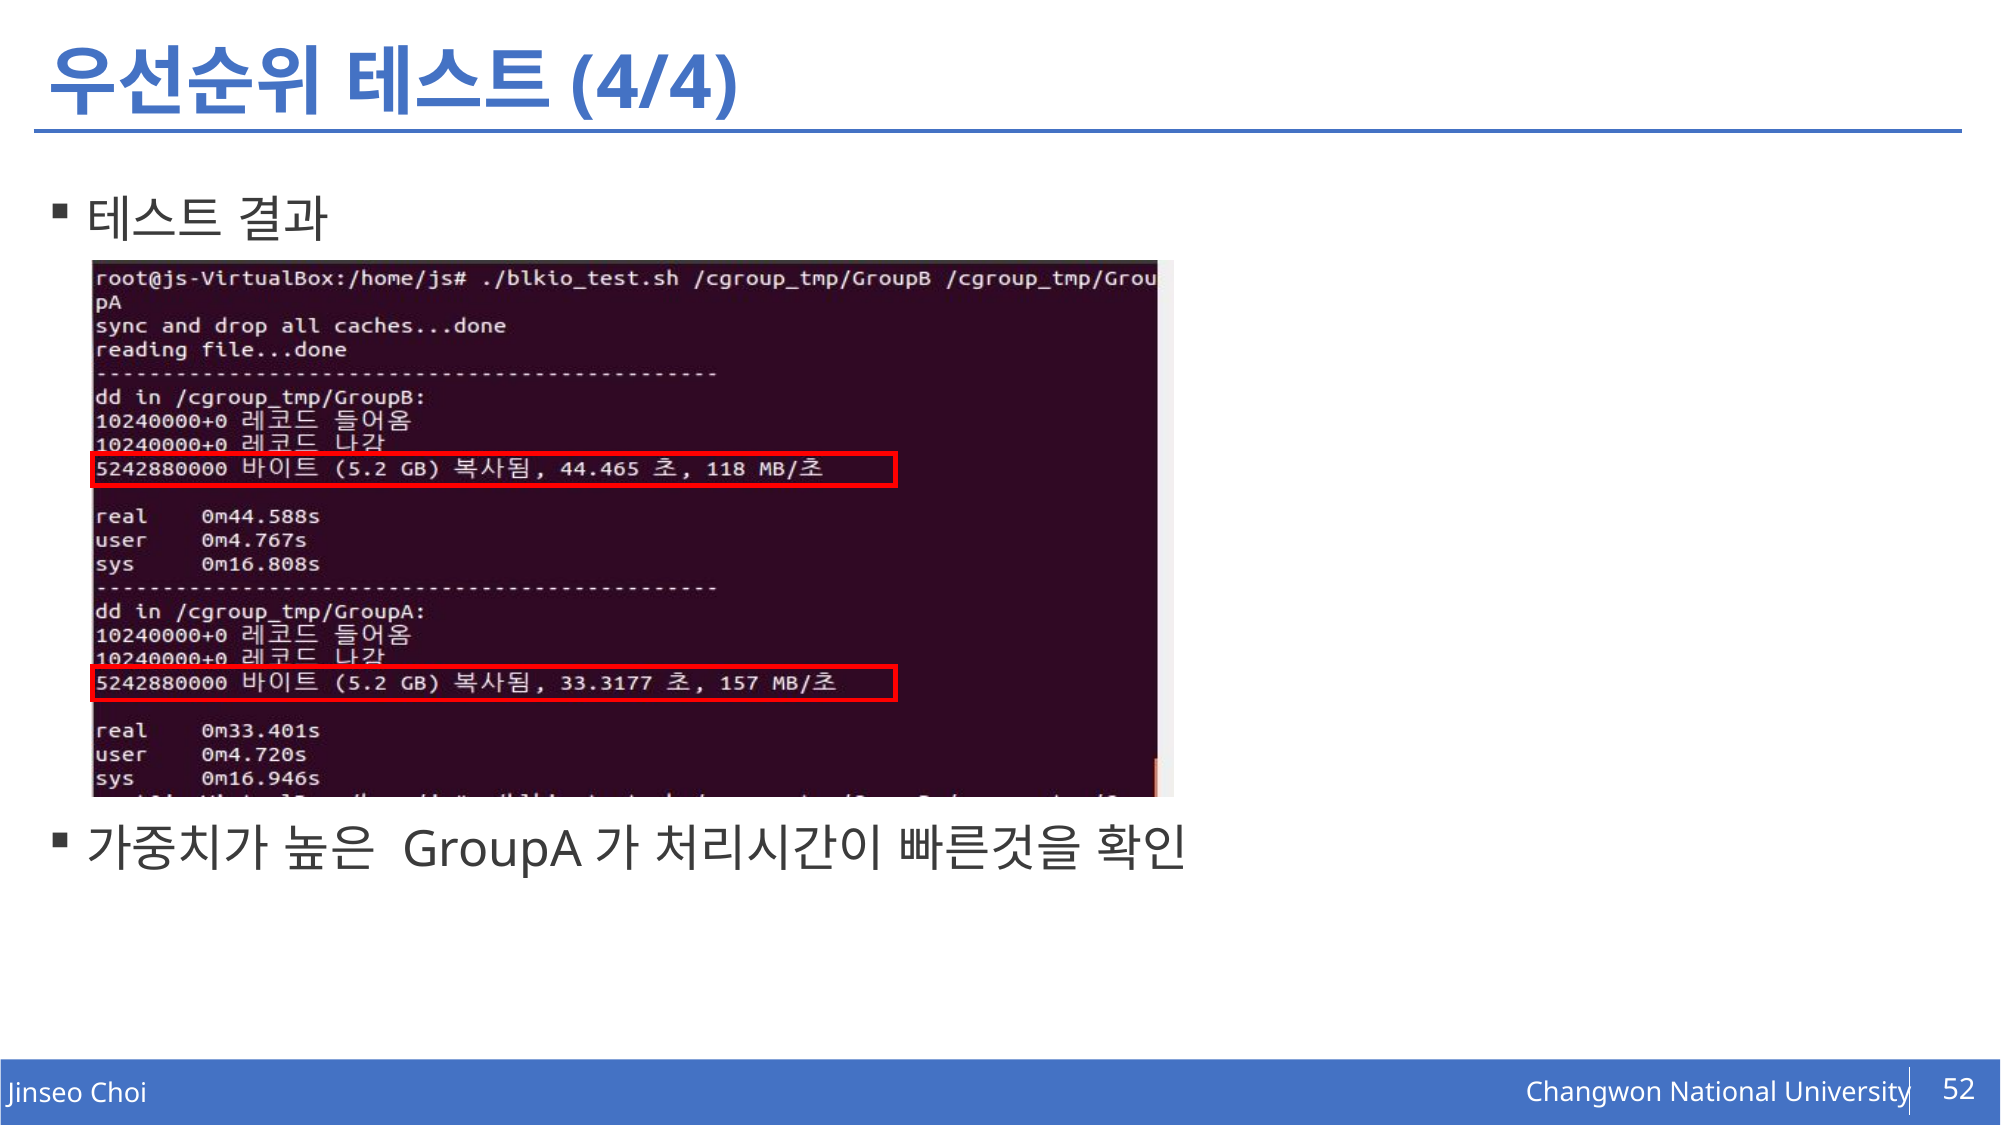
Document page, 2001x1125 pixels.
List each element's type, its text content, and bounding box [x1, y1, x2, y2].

title 우선순위 테스트(4/4) [33, 27, 1963, 143]
slide_number 52 [1922, 1060, 1996, 1121]
picture [91, 260, 1174, 797]
list 테스트 결과 가중치가 높은 GroupA가 처리시간이 빠른것을 확인 [33, 156, 1963, 1001]
